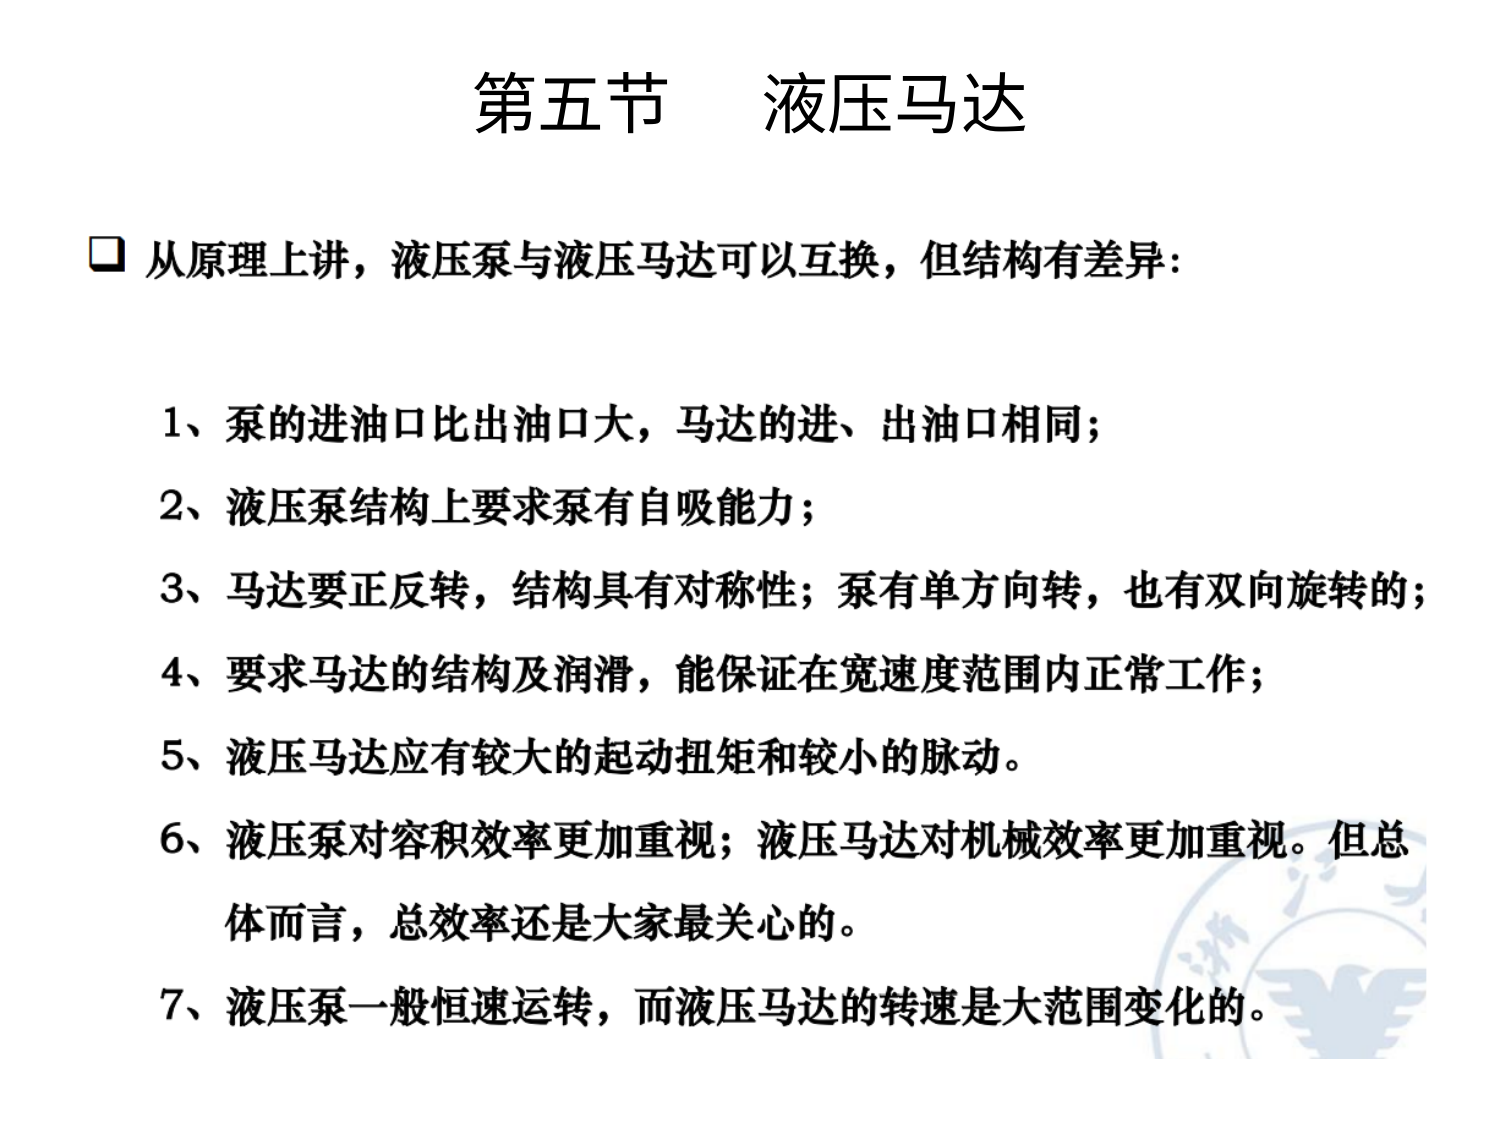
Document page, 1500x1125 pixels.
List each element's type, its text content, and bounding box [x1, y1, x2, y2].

text_box 第五节 液压马达 [123, 54, 1377, 150]
picture [76, 207, 1427, 1059]
